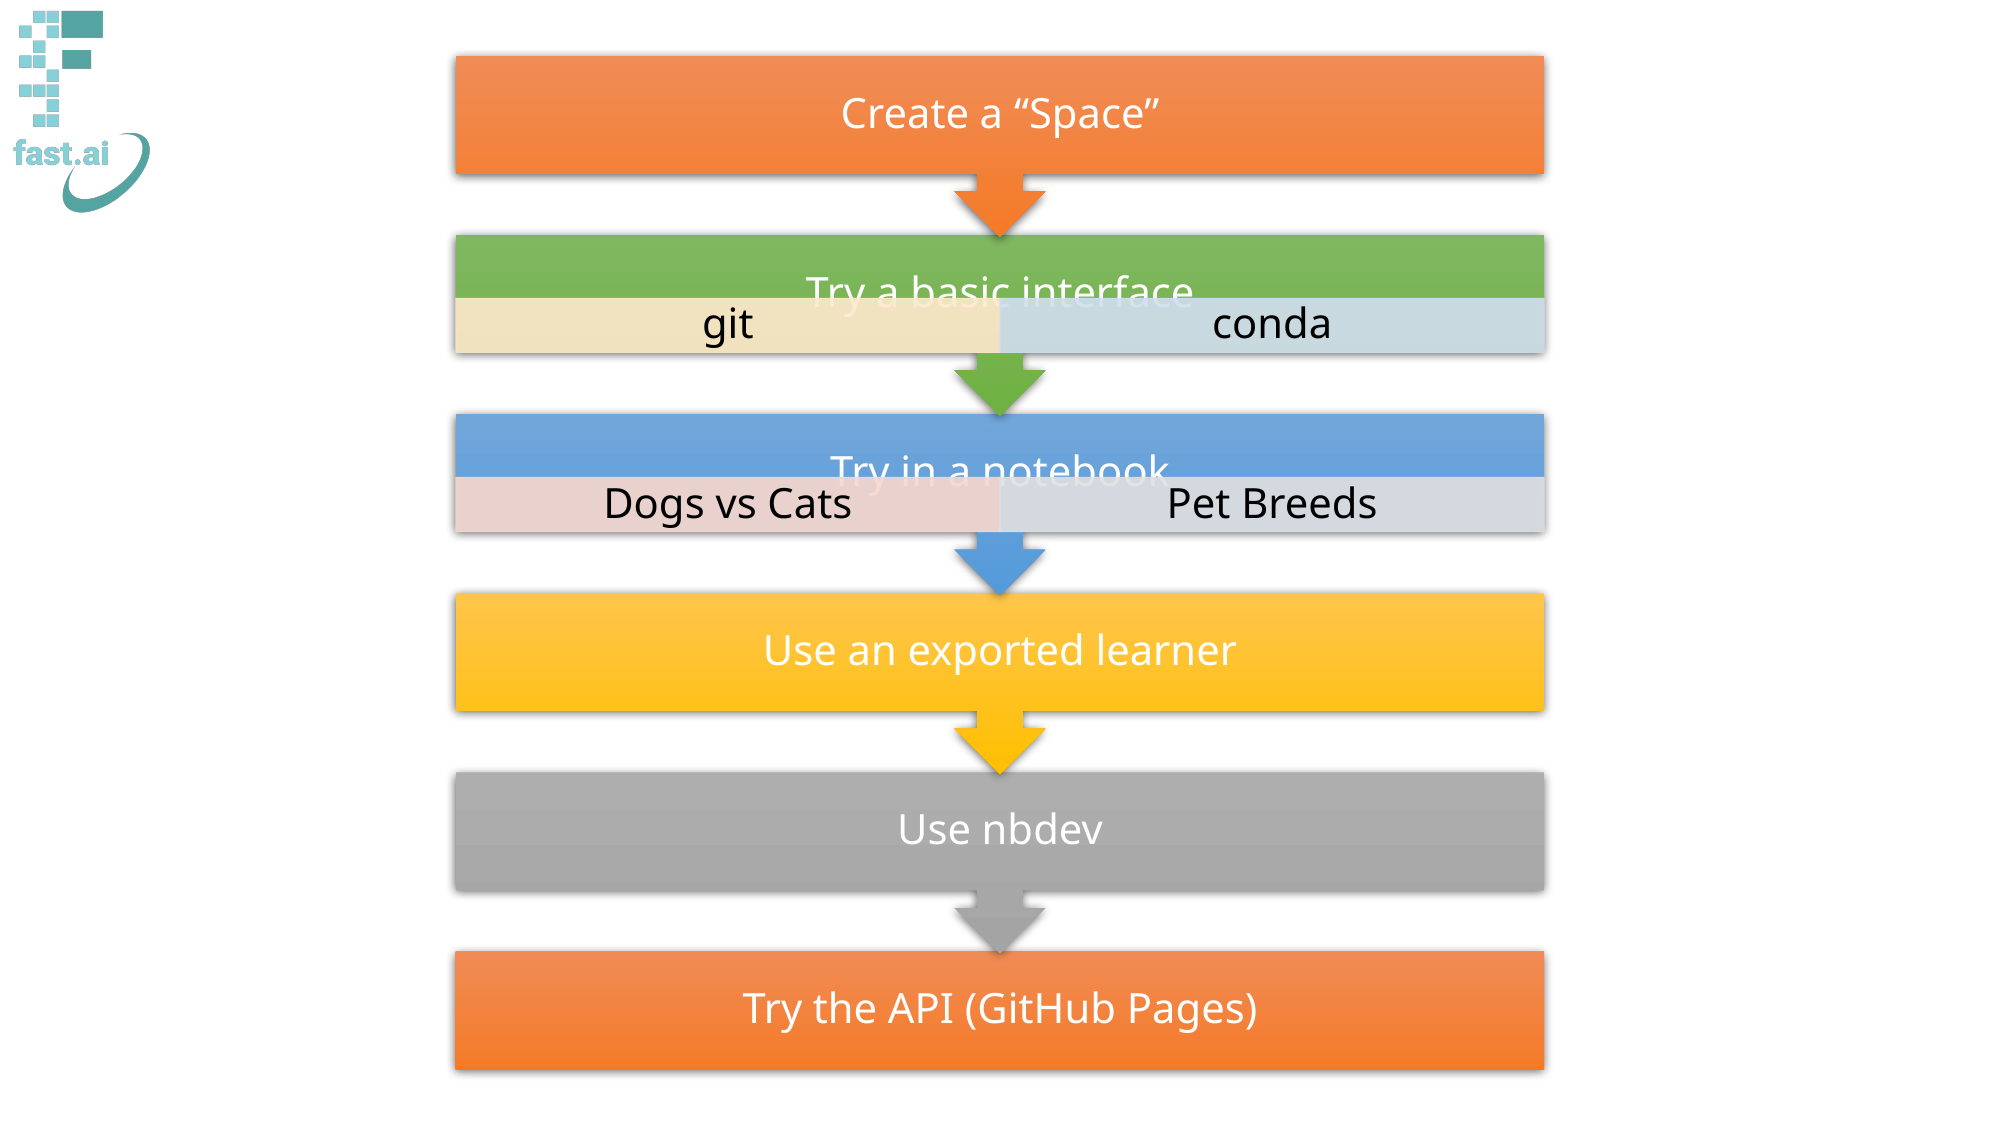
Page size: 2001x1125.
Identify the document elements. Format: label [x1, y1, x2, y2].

picture [0, 0, 208, 273]
text_box [455, 55, 1545, 1070]
